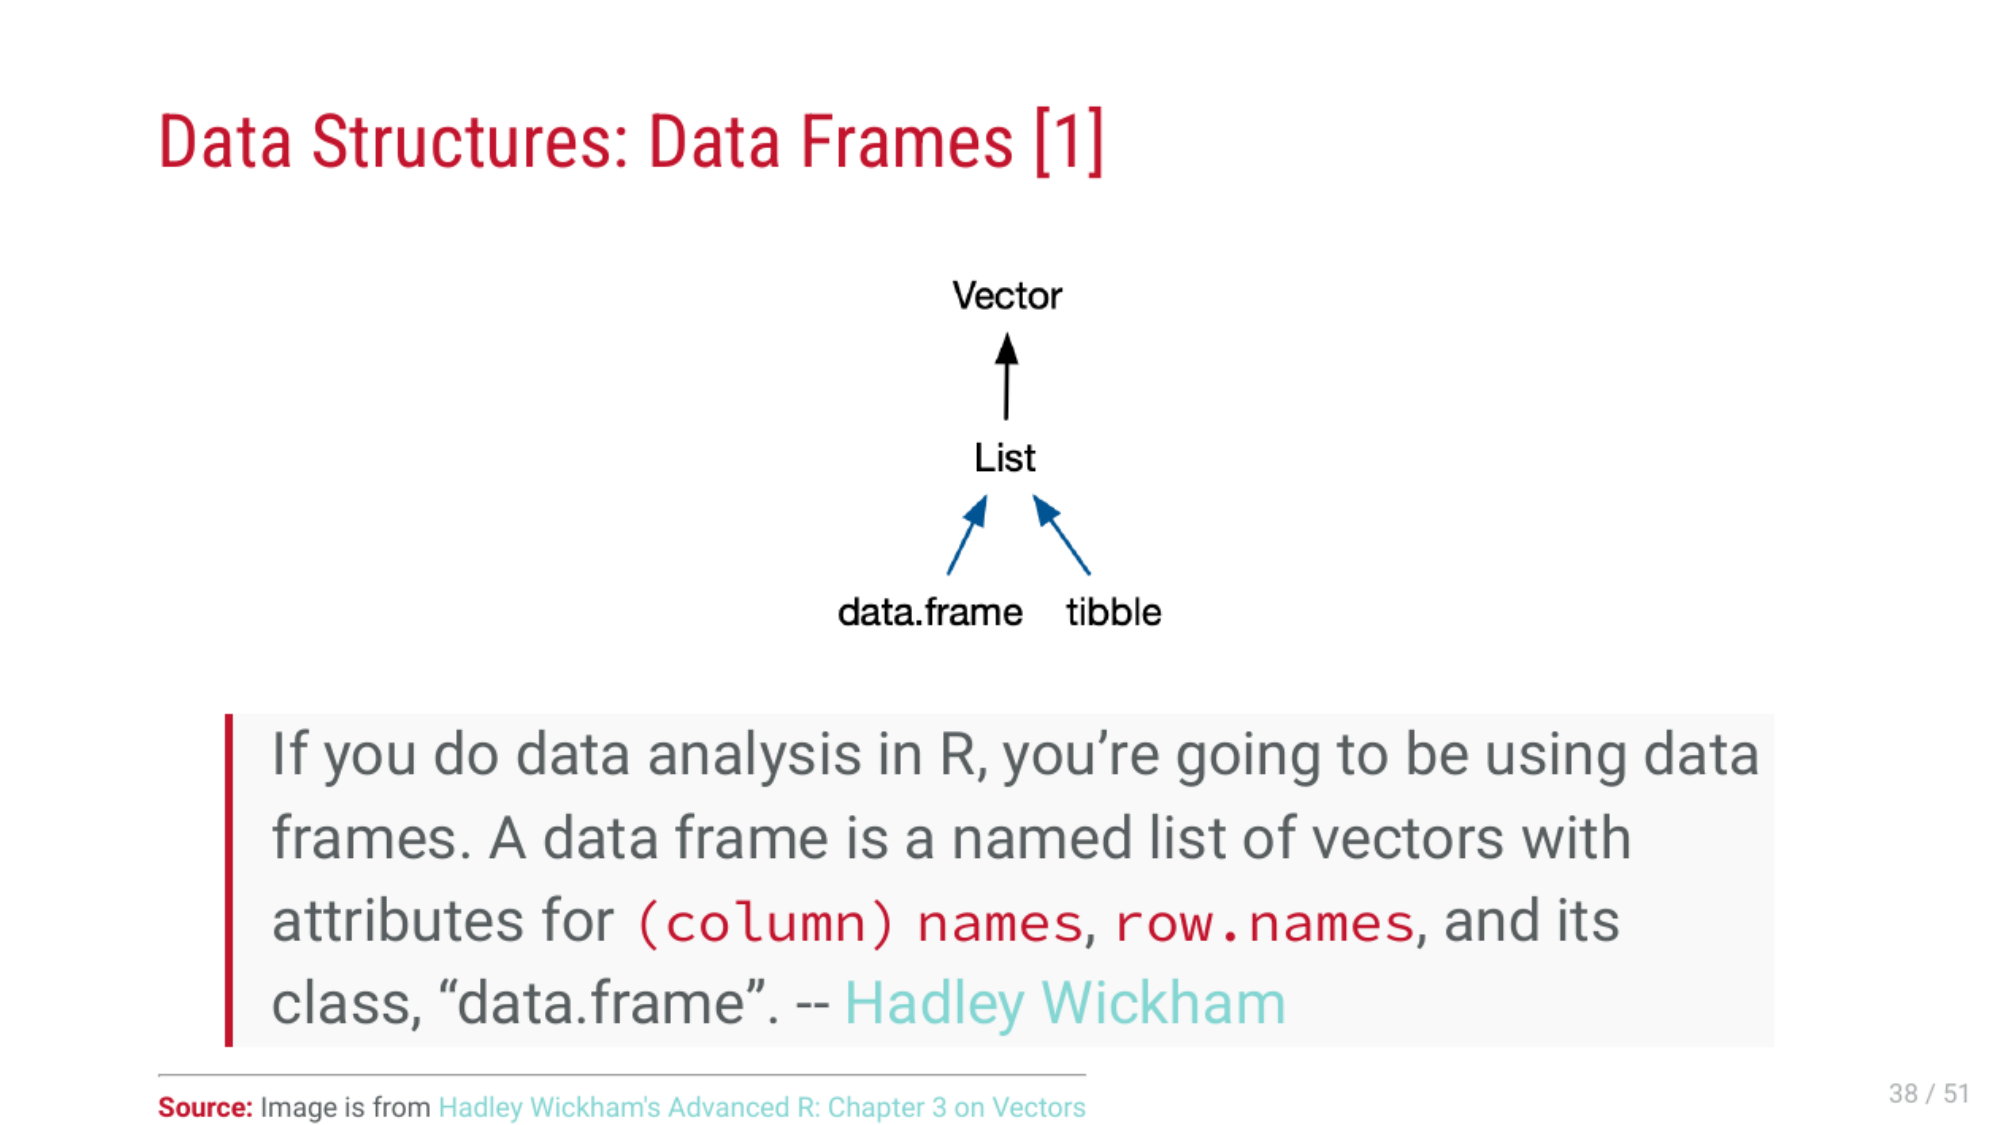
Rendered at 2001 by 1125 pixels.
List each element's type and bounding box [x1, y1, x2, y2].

list [0, 0, 2000, 1125]
